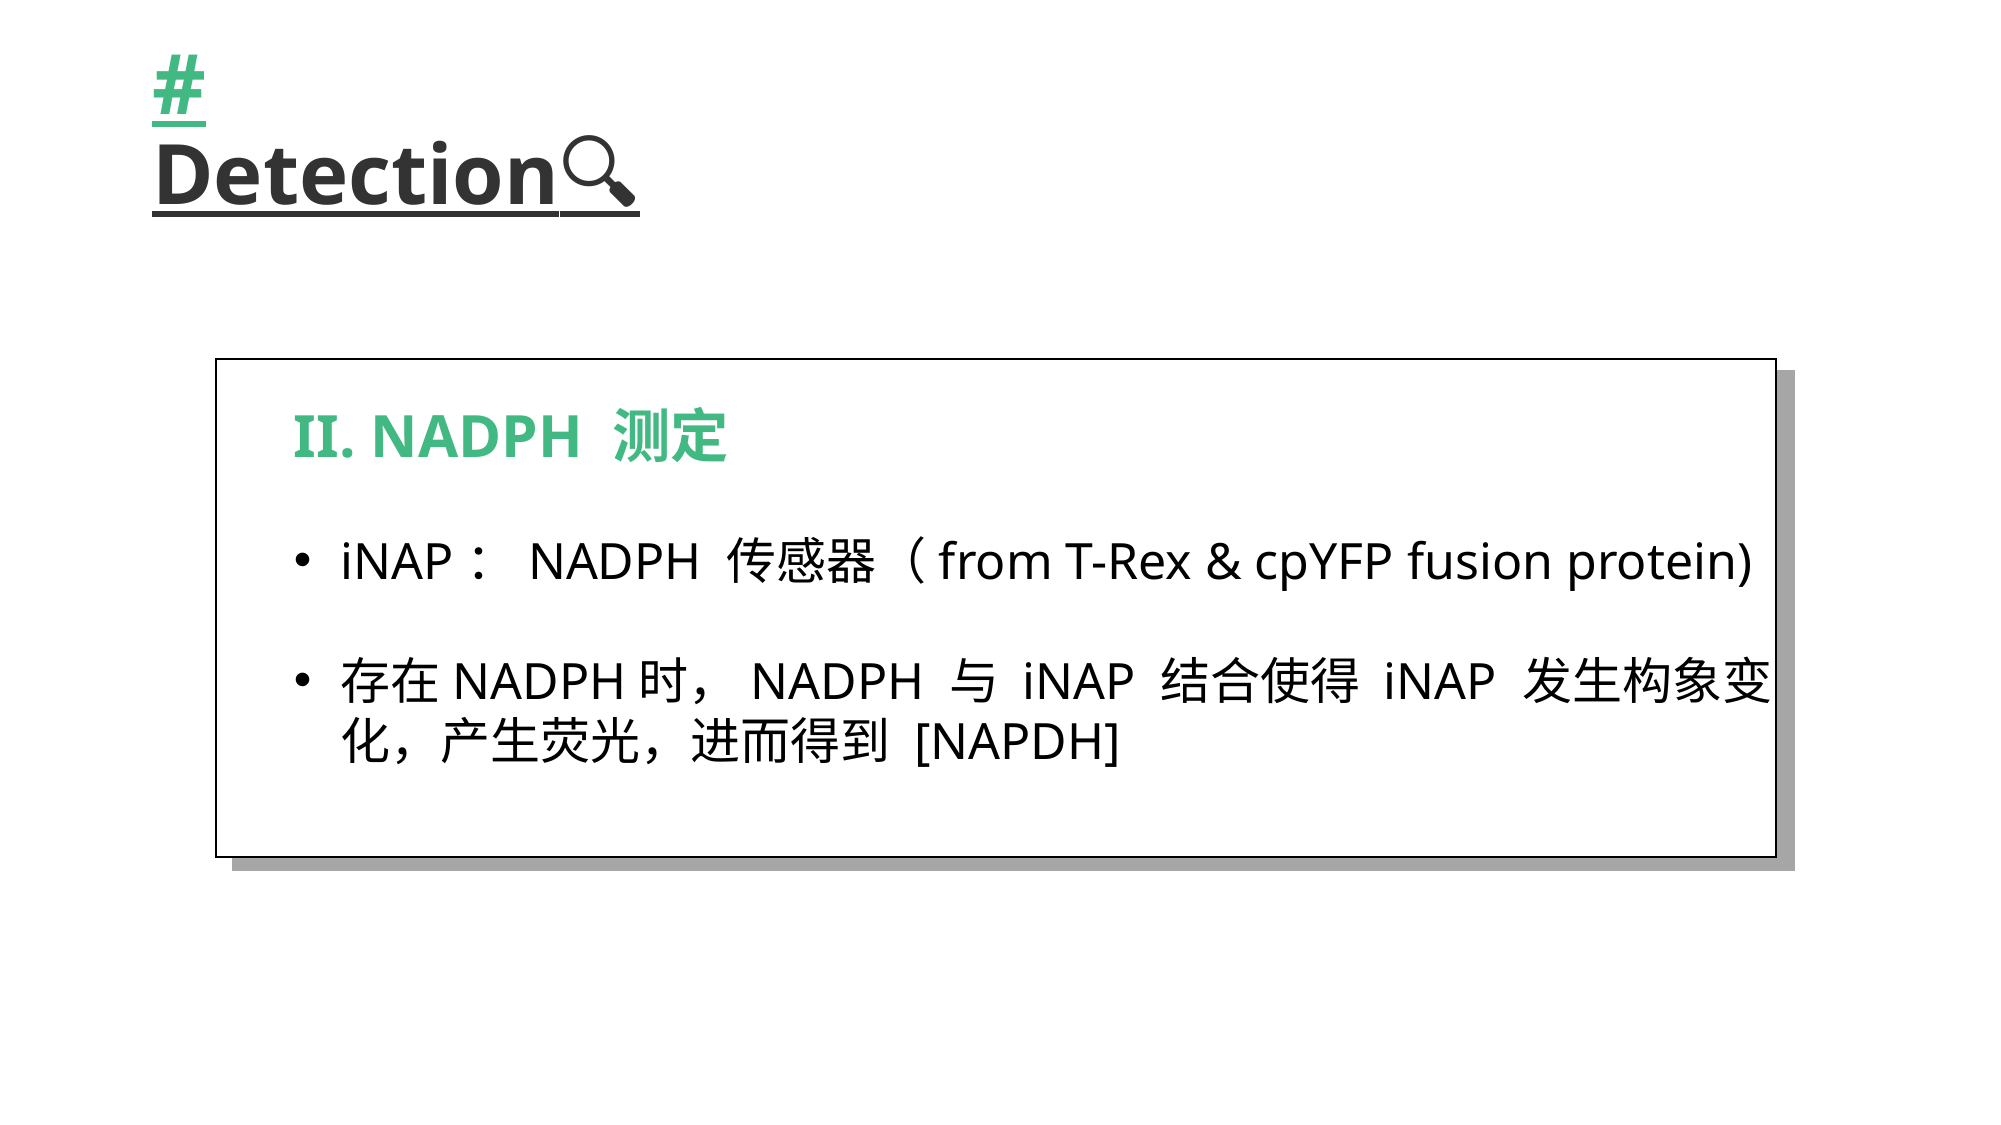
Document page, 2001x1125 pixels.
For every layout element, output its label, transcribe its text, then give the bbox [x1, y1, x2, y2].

text_box [232, 777, 1795, 871]
text_box [1777, 370, 1795, 391]
title # Detection🔍 [137, 24, 705, 242]
text_box II. NADPH 测定 iNAP：NADPH 传感器（from T-Rex & cpYFP fusion protein) 存在NADPH时，NADPH 与 iNAP 结合使得 iNAP 发生构象变化，产生荧光，进而得到 [NAPDH] [279, 391, 1800, 777]
text_box [215, 358, 1777, 858]
